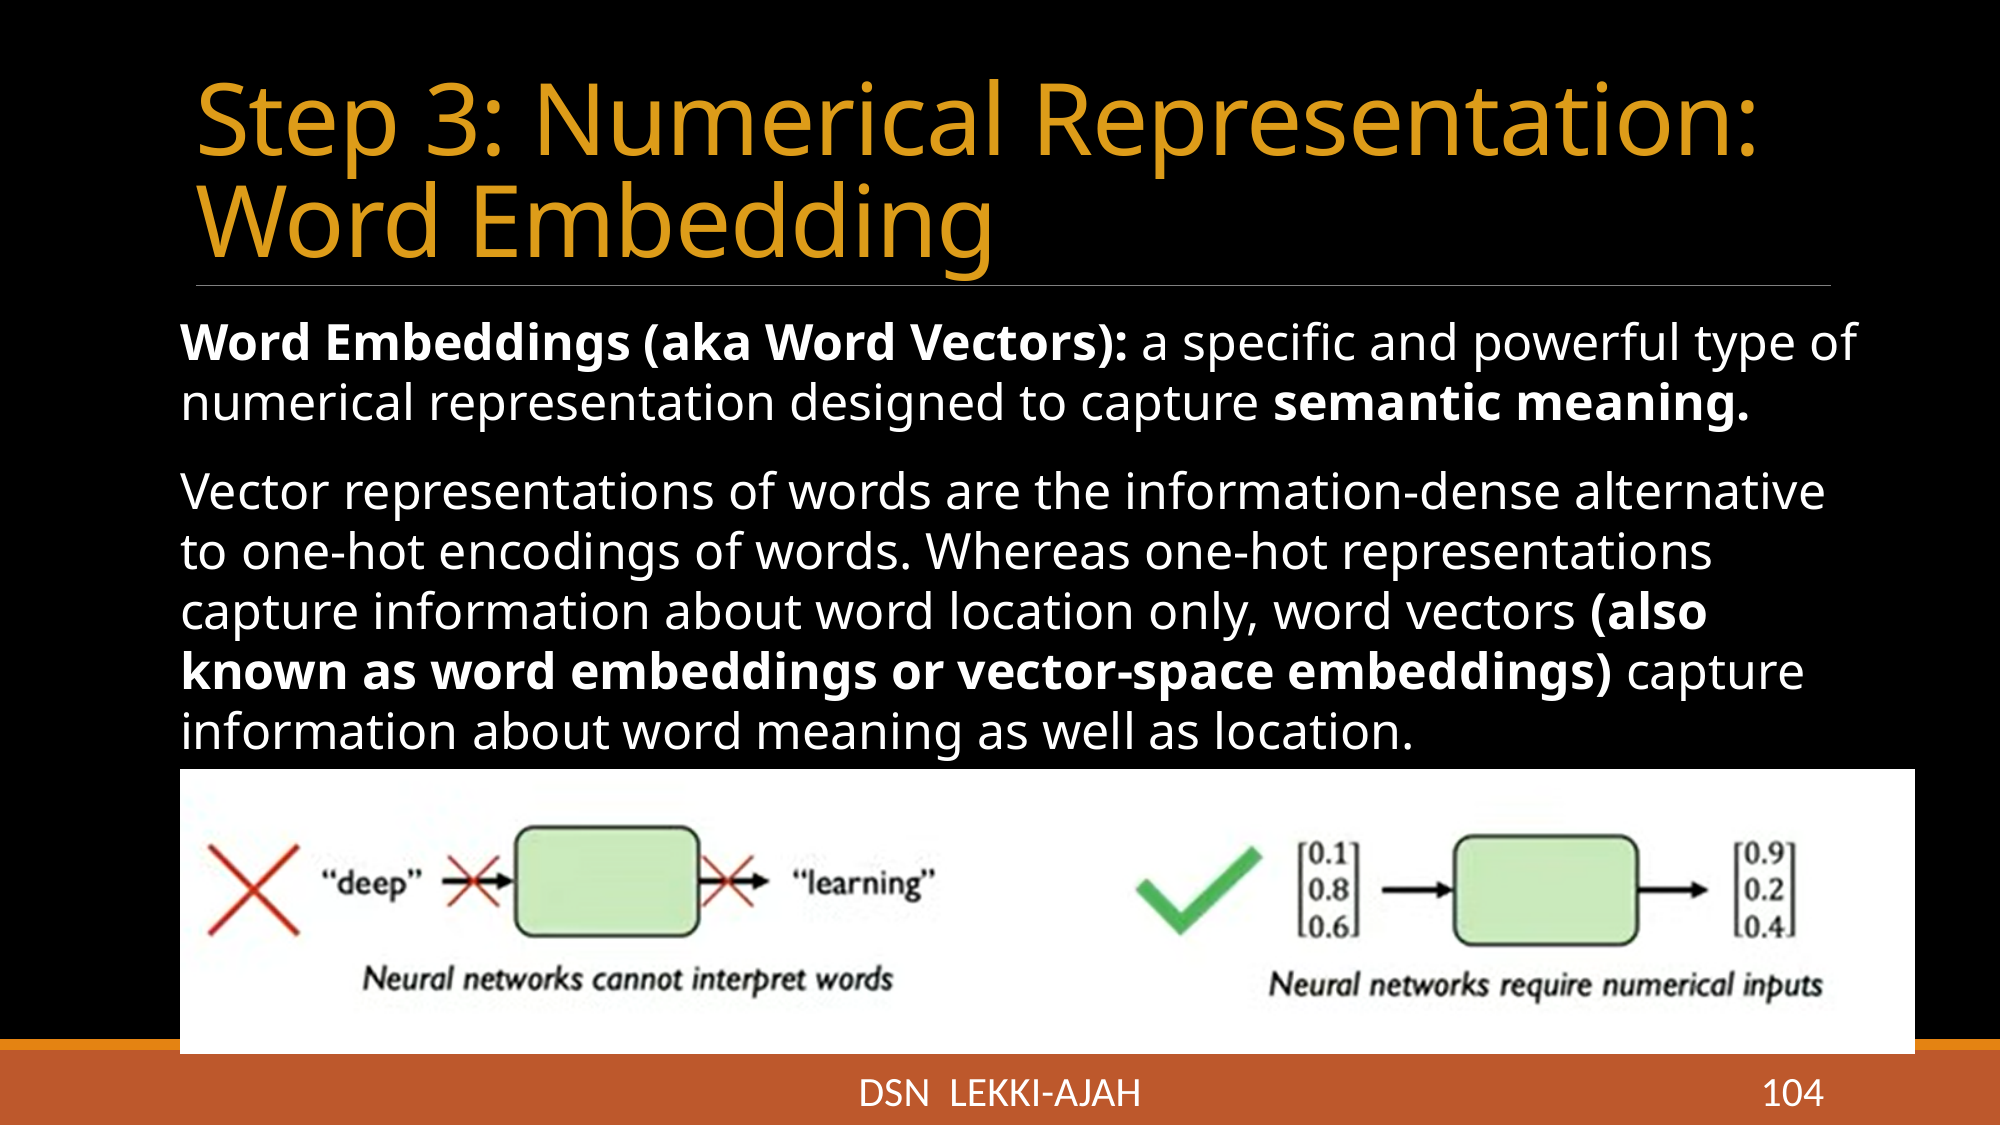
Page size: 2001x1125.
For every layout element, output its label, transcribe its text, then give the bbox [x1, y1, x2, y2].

picture [179, 768, 1916, 1054]
title Step 3: Numerical Representation: Word Embedding [180, 47, 1830, 285]
footer DSN LEKKI-AJAH [604, 1064, 1396, 1120]
list Word Embeddings (aka Word Vectors): a specific and powerful type of numerical representation designed to capture semantic meaning. Vector representations of words are the information-dense alternative to one-hot encodings of words. Whereas one-hot representations capture information about word location only, word vectors (also known as word embeddings or vector-space embeddings) capture information about word meaning as well as location. [180, 302, 1887, 768]
slide_number 104 [1624, 1064, 1840, 1120]
